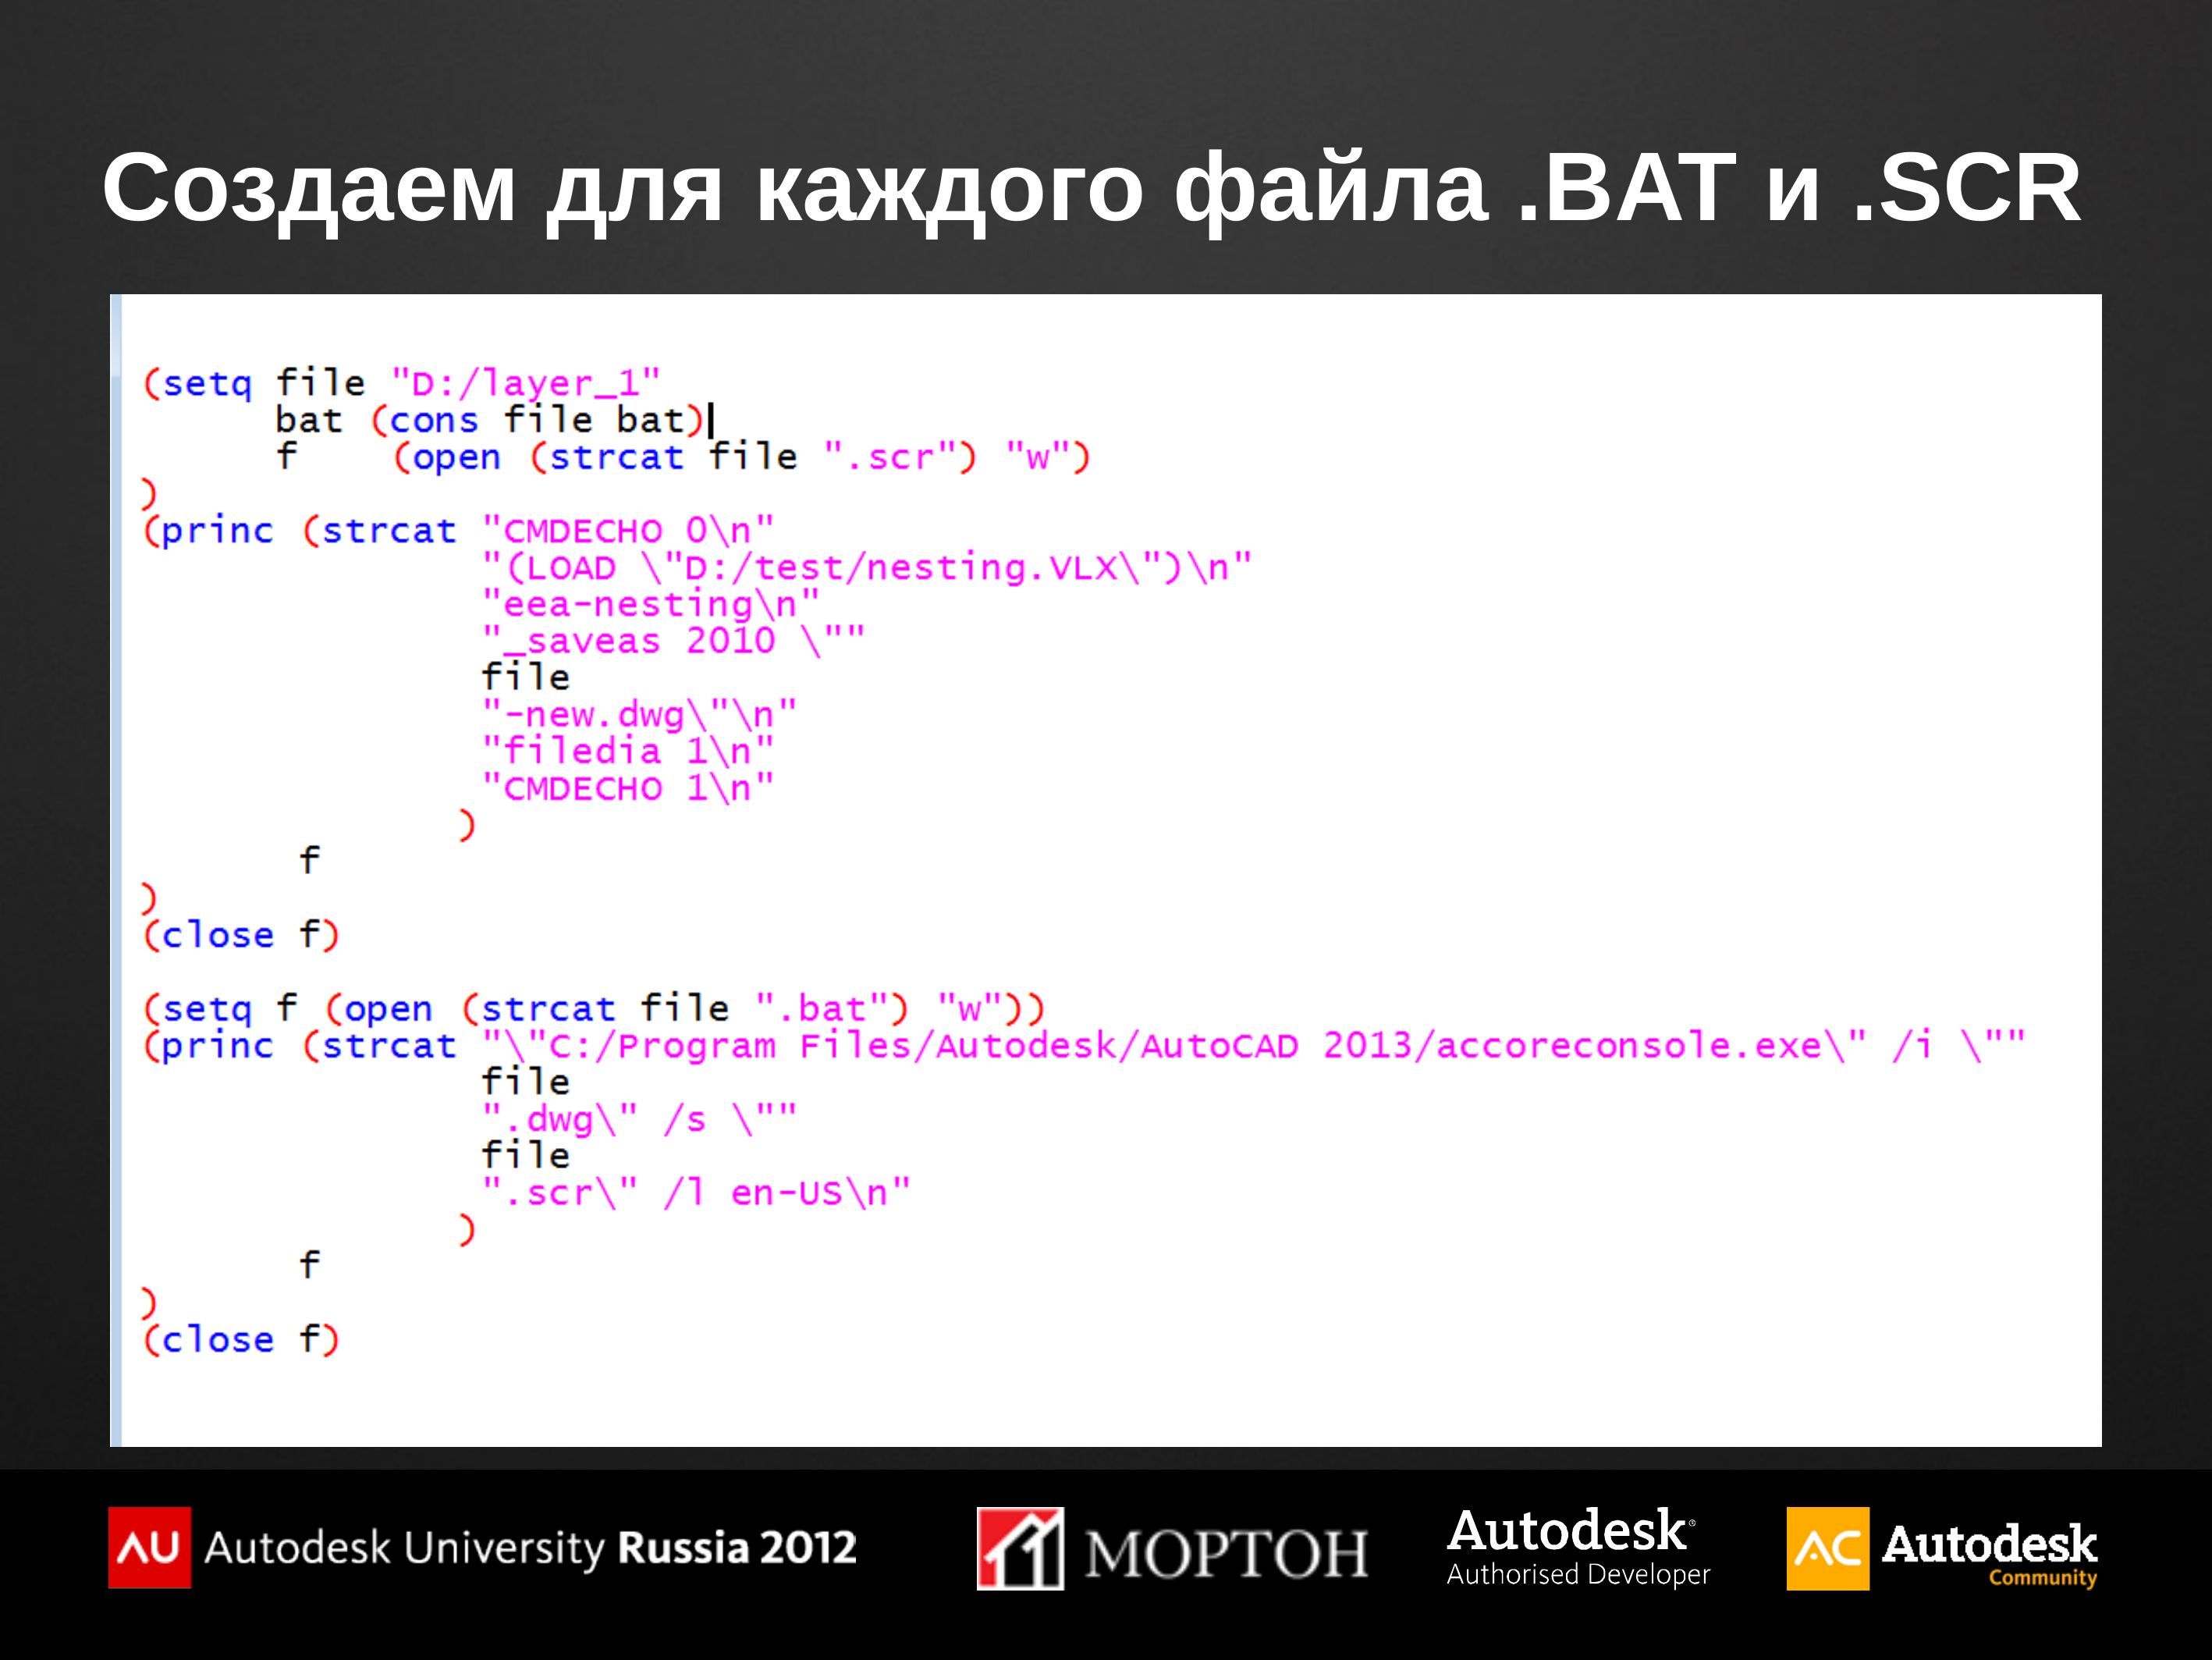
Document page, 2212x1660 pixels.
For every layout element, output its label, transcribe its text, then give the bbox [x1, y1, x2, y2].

picture [0, 0, 2212, 1470]
picture [108, 1507, 856, 1591]
picture [1787, 1507, 2102, 1591]
picture [977, 1507, 1374, 1591]
title Создаем для каждого файла .BAT и .SCR [101, 61, 2100, 302]
